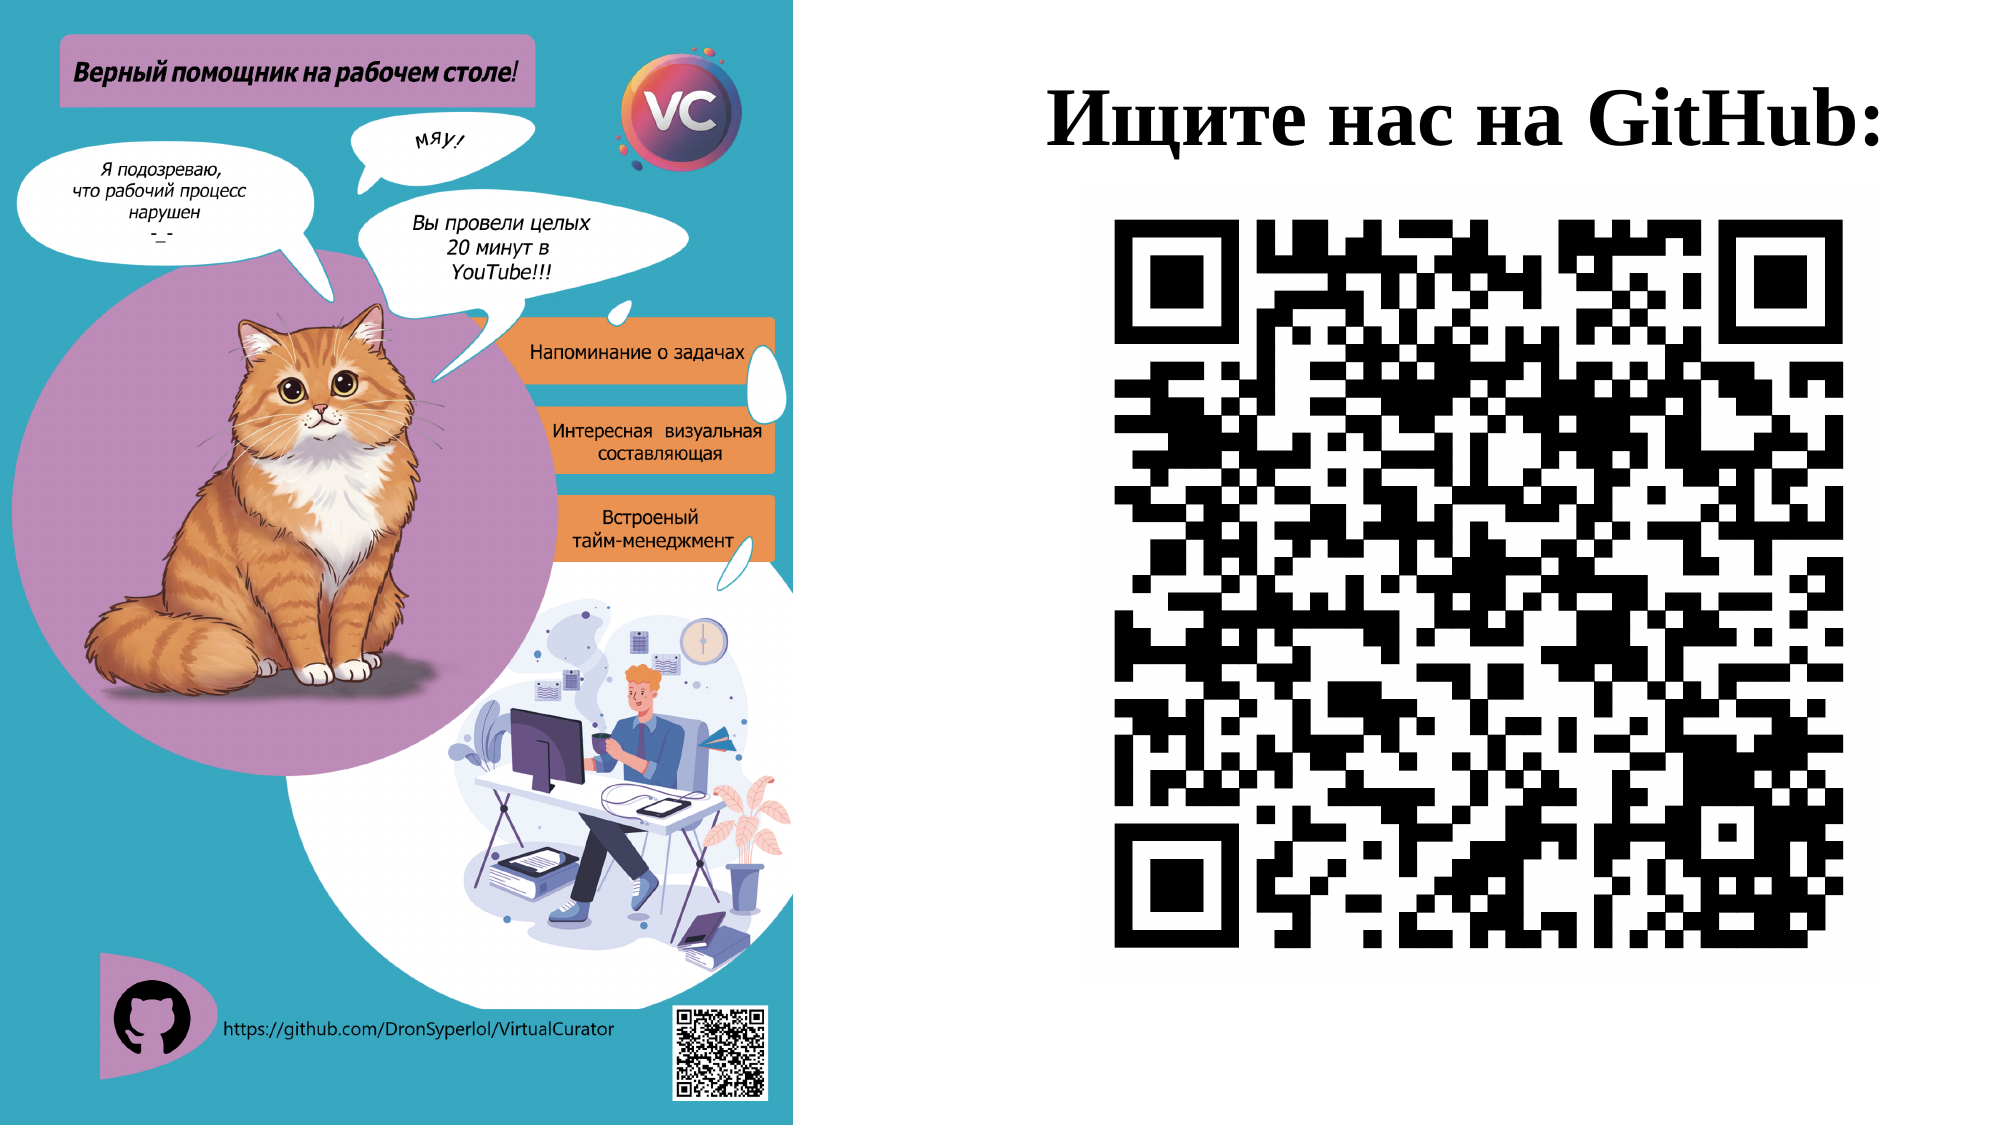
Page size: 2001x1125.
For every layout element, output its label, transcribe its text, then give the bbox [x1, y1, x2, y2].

picture [0, 0, 793, 1125]
picture [1079, 184, 1878, 983]
text_box Ищите нас на GitHub: [999, 54, 1933, 170]
